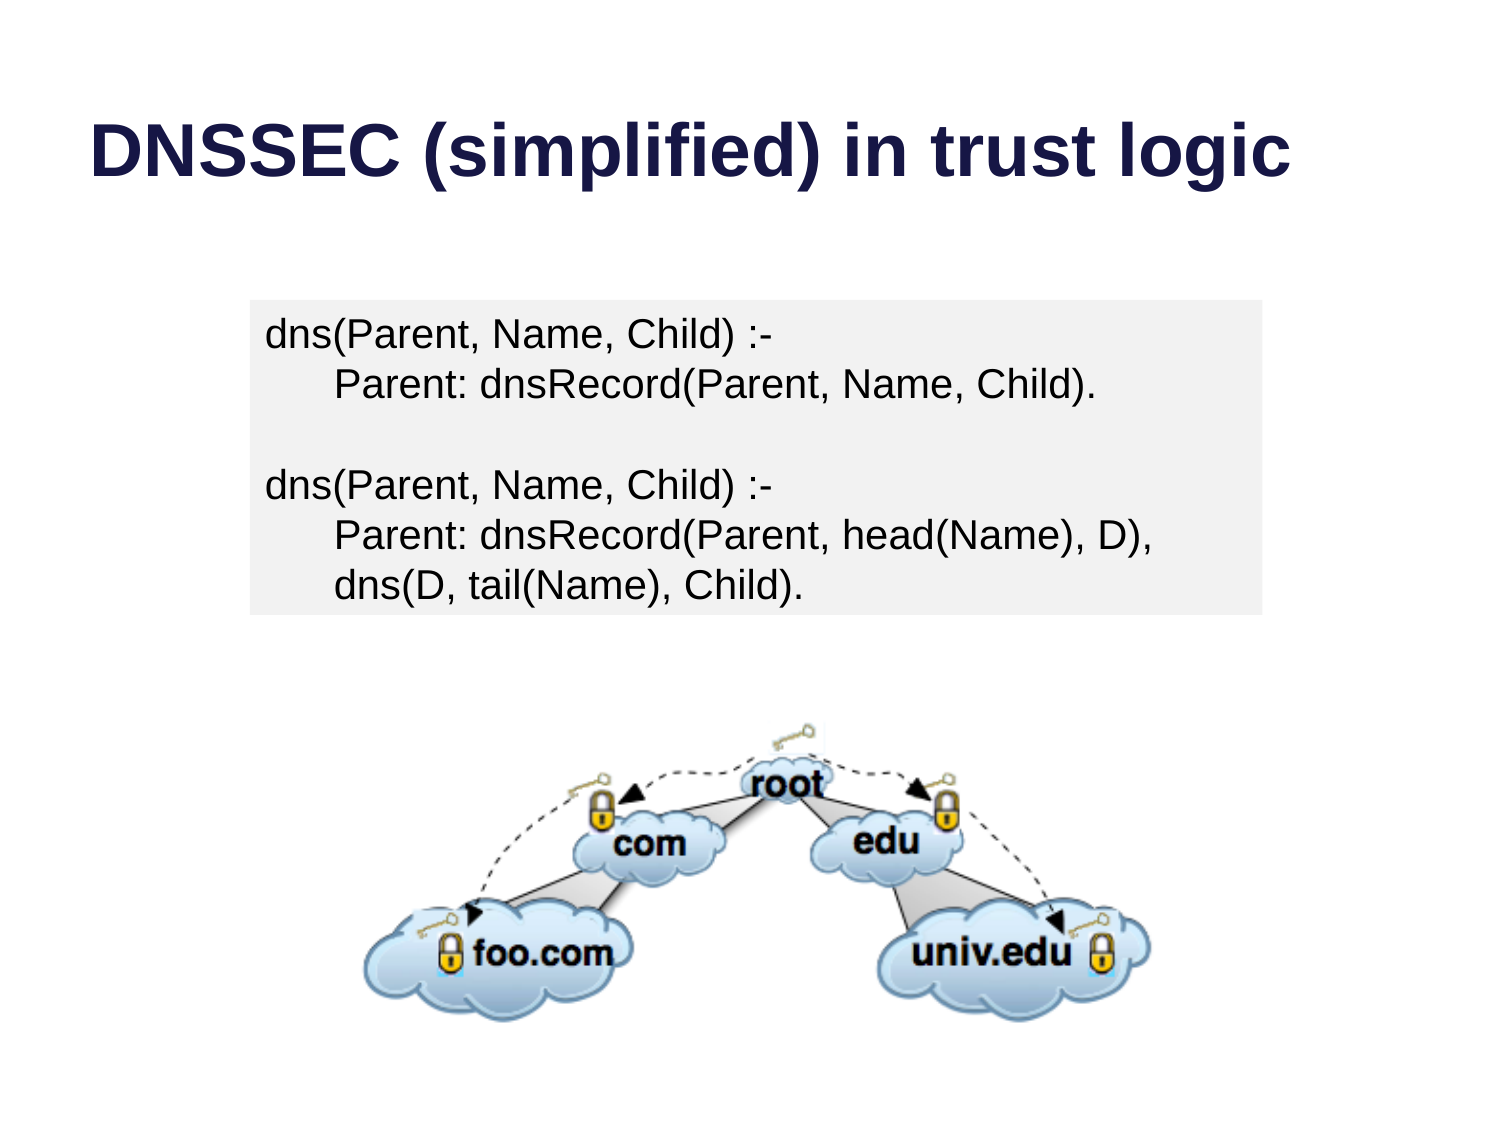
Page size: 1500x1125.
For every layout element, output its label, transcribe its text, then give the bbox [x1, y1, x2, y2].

title DNSSEC (simplified) in trust logic [75, 0, 1425, 200]
text_box dns(Parent, Name, Child) :- Parent: dnsRecord(Parent, Name, Child). dns(Parent, Name, Child) :- Parent: dnsRecord(Parent, head(Name), D), dns(D, tail(Name), Child). [249, 299, 1263, 615]
picture [351, 712, 1163, 1038]
